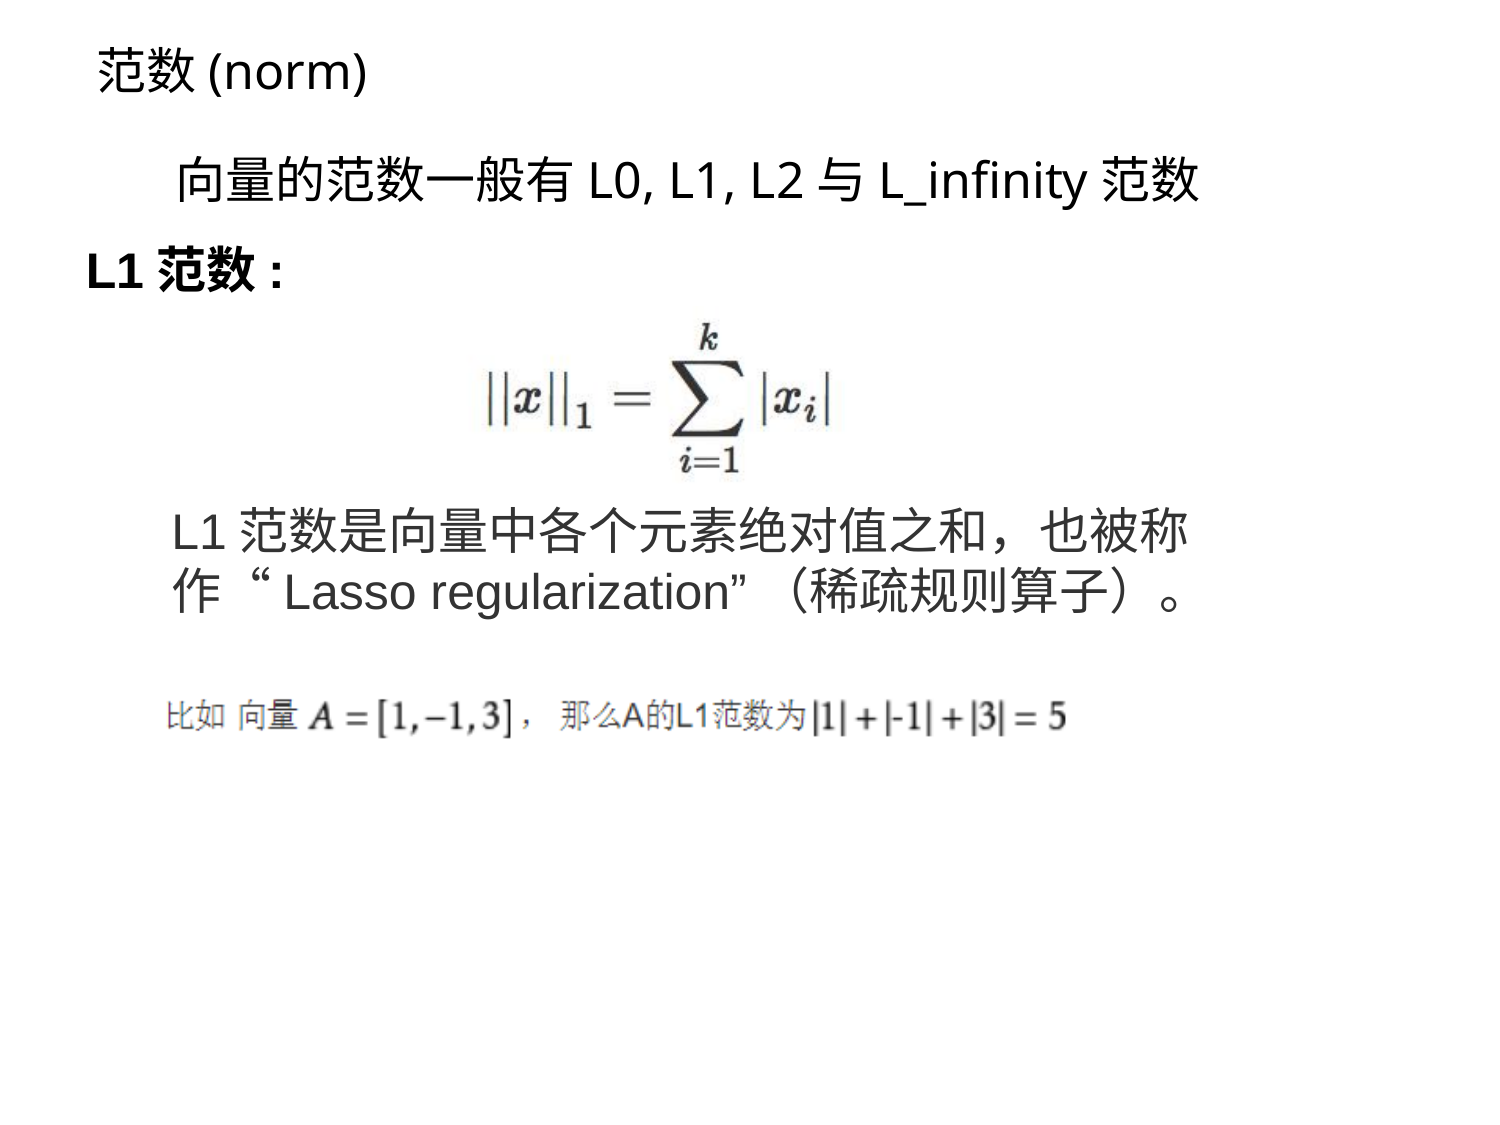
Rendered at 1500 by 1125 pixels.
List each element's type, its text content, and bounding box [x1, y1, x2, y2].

text_box 范数(norm) [81, 31, 1369, 107]
text_box L1范数: [71, 231, 300, 306]
text_box 向量的范数一般有L0, L1, L2与L_infinity范数 [160, 141, 1334, 217]
picture [443, 306, 895, 501]
picture [160, 685, 1082, 744]
text_box L1范数是向量中各个元素绝对值之和，也被称作“Lasso regularization”（稀疏规则算子）。 [156, 491, 1369, 627]
